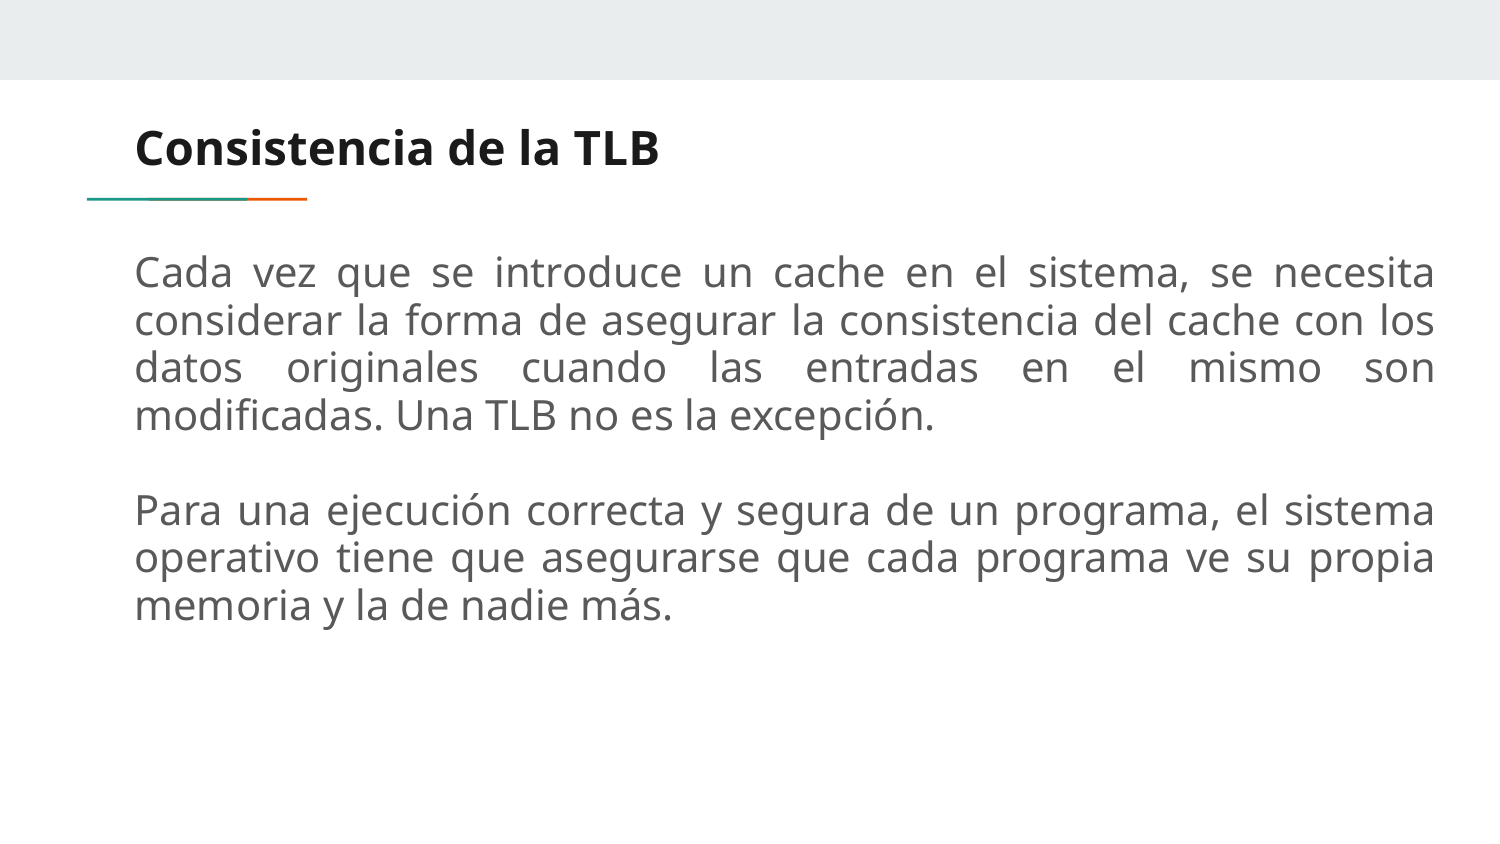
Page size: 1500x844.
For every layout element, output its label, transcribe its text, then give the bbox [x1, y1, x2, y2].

list Cada vez que se introduce un cache en el sistema, se necesita considerar la forma de asegurar la consistencia del cache con los datos originales cuando las entradas en el mismo son modificadas. Una TLB no es la excepción. Para una ejecución correcta y segura de un programa, el sistema operativo tiene que asegurarse que cada programa ve su propia memoria y la de nadie más. [119, 234, 1452, 820]
title Consistencia de la TLB [119, 102, 1381, 191]
